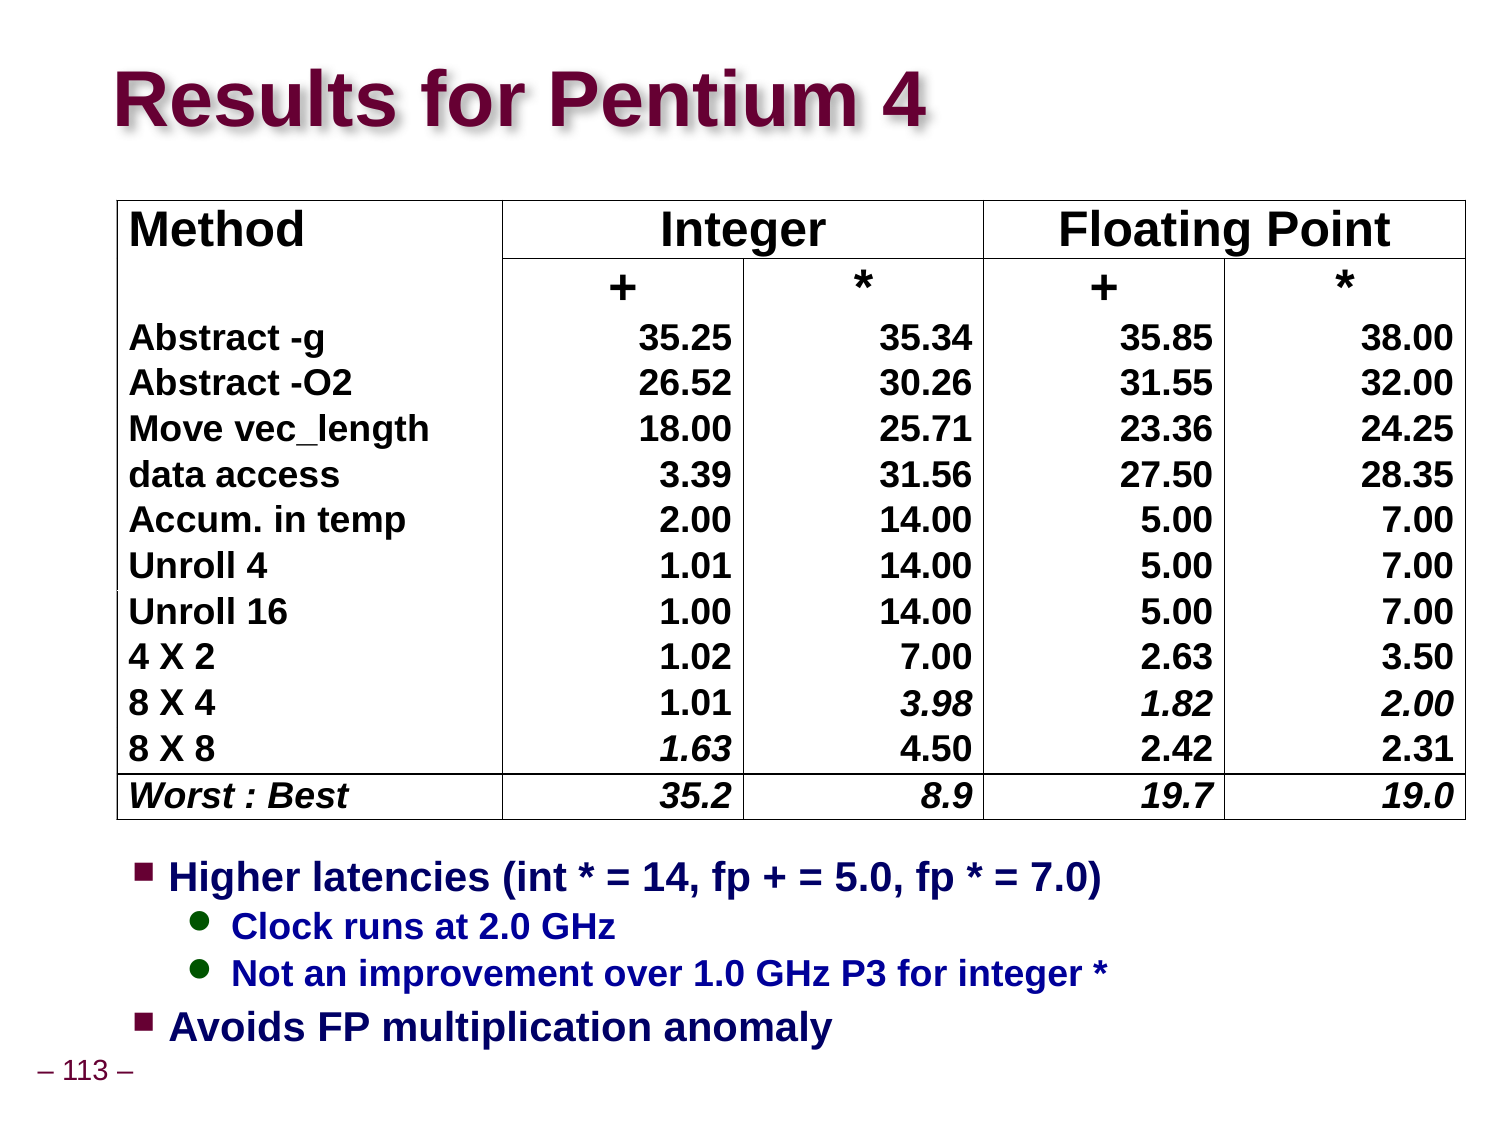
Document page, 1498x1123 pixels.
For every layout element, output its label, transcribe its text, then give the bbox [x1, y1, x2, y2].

title Results for Pentium 4 [112, 54, 1267, 149]
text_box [116, 199, 1478, 934]
list Higher latencies (int * = 14, fp + = 5.0, fp * = 7.0) Clock runs at 2.0 GHz Not an improvement over 1.0 GHz P3 for integer * Avoids FP multiplication anomaly [62, 848, 1424, 949]
